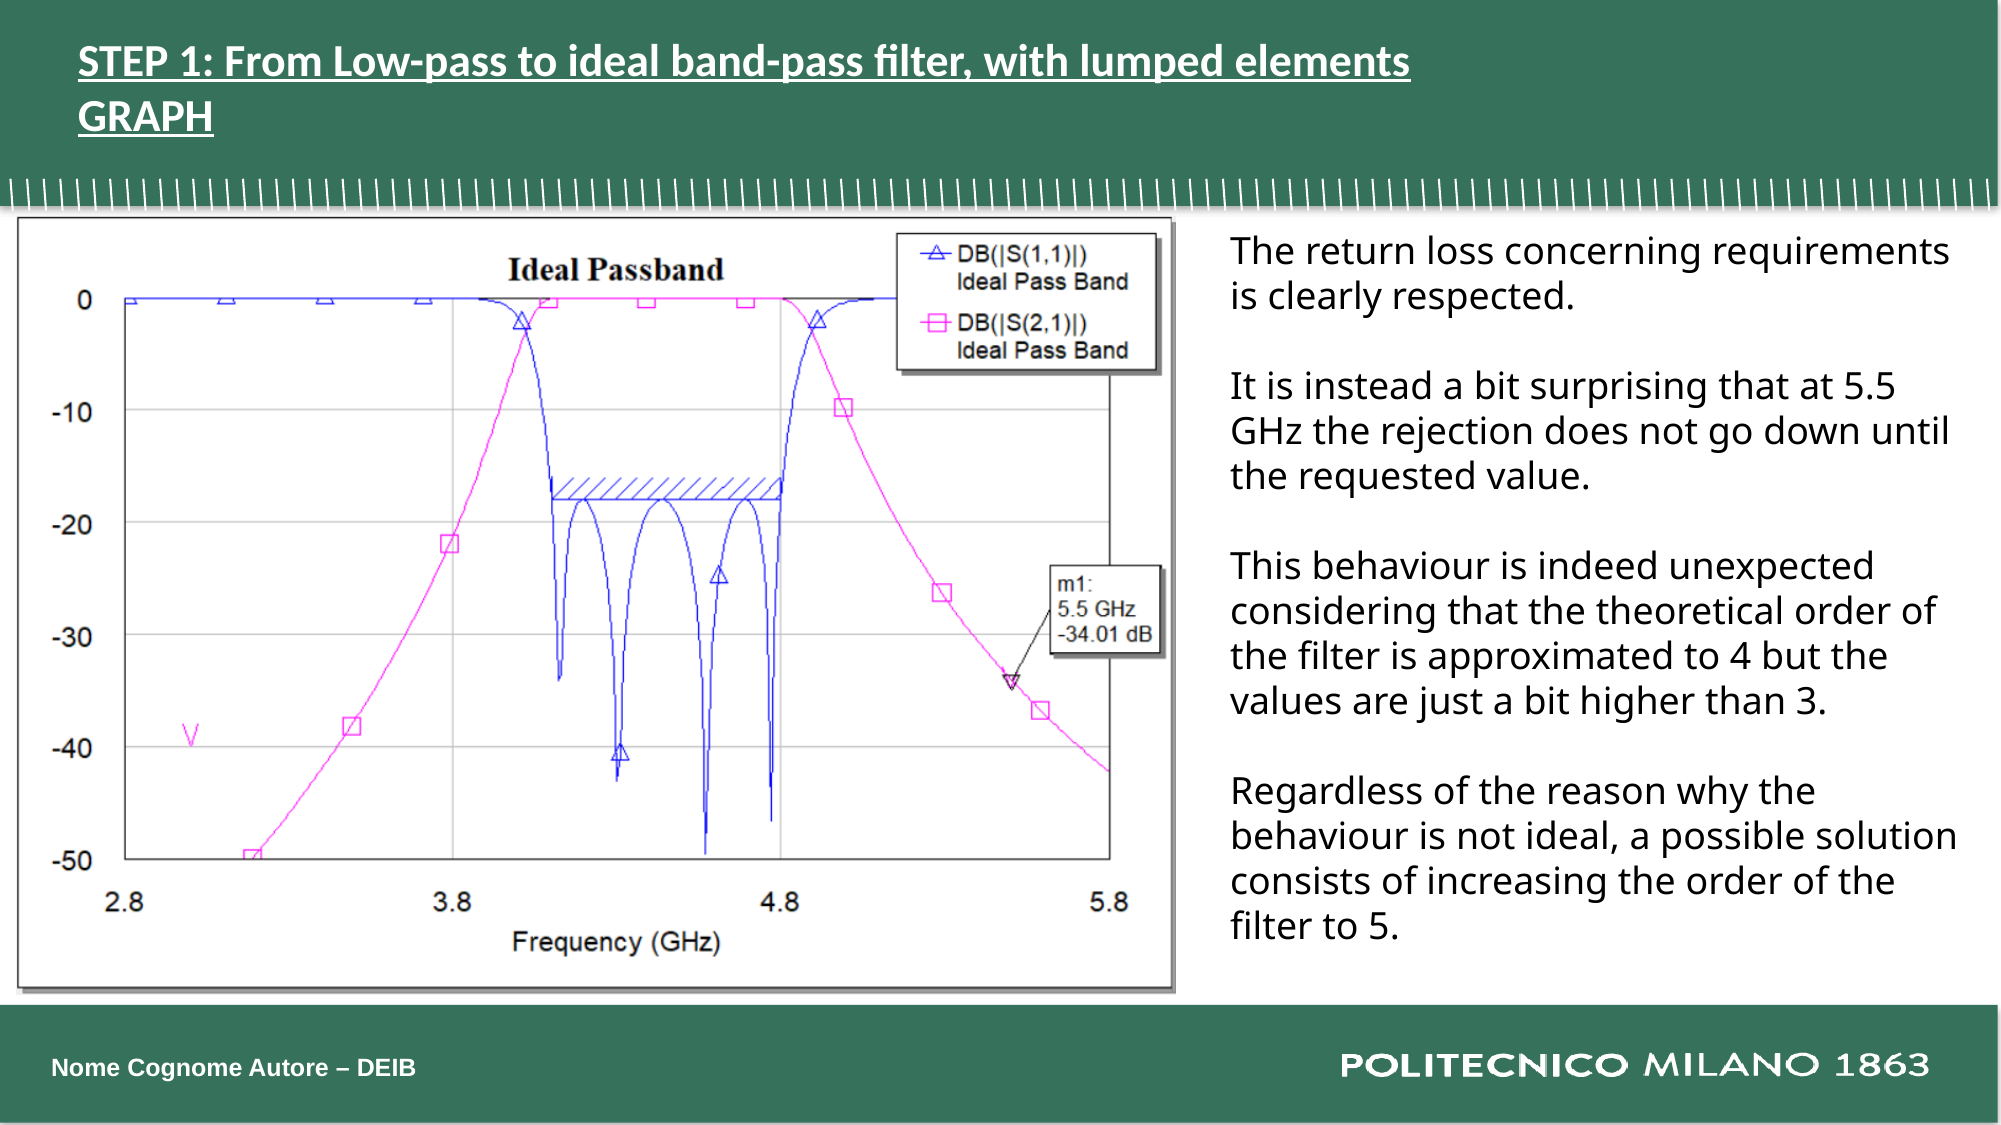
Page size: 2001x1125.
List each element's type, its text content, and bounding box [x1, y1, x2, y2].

text_box STEP 1: From Low-pass to ideal band-pass filter, with lumped elements GRAPH [63, 22, 1938, 159]
text_box The return loss concerning requirements is clearly respected. It is instead a bit surprising that at 5.5 GHz the rejection does not go down until the requested value. This behaviour is indeed unexpected considering that the theoretical order of the filter is approximated to 4 but the values are just a bit higher than 3. Regardless of the reason why the behaviour is not ideal, a possible solution consists of increasing the order of the filter to 5. [1215, 219, 1977, 1003]
picture [1333, 1041, 1939, 1087]
picture [15, 216, 1177, 995]
